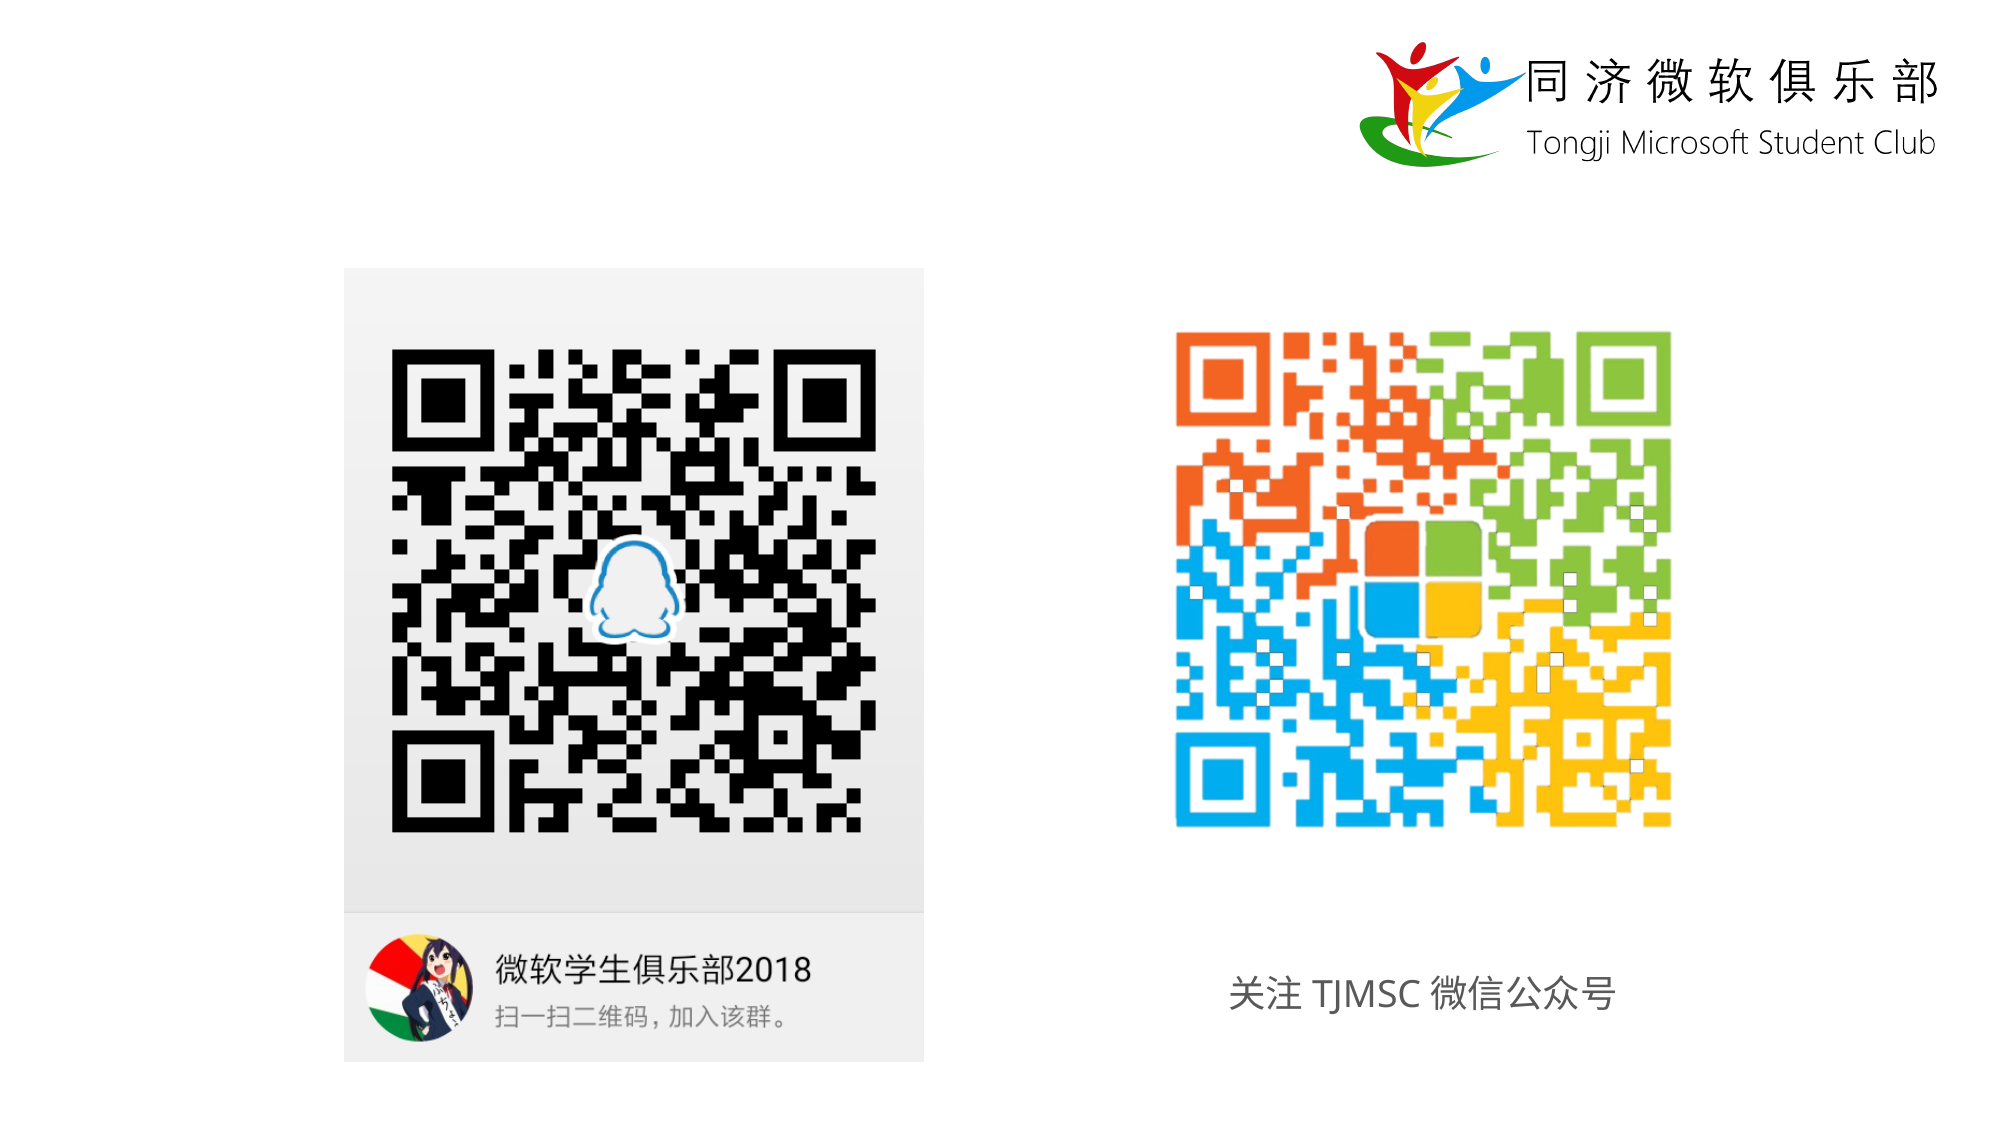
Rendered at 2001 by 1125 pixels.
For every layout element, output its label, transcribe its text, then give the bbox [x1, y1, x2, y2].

text_box 关注TJMSC微信公众号 [1213, 962, 1633, 1023]
picture [1136, 292, 1710, 866]
picture [344, 268, 924, 1063]
picture [1352, 27, 1948, 193]
